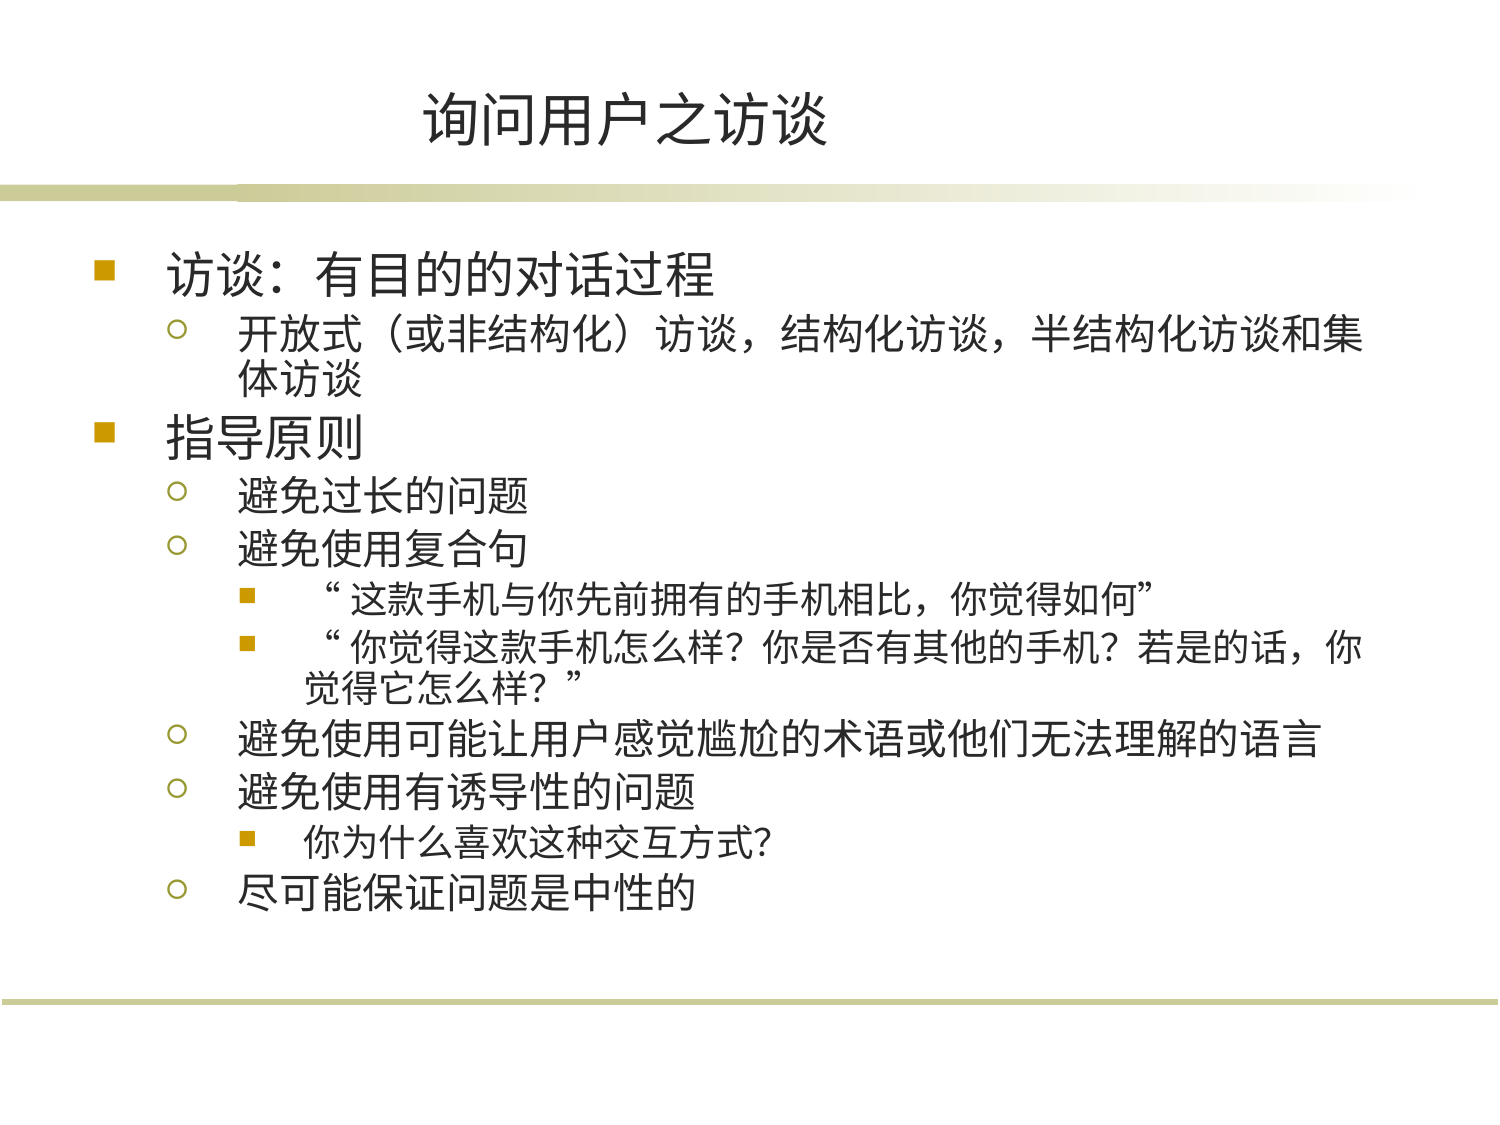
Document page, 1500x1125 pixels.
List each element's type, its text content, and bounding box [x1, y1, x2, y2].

title 询问用户之访谈 [170, 66, 1093, 162]
picture [2, 999, 1498, 1005]
list 访谈：有目的的对话过程 开放式（或非结构化）访谈，结构化访谈，半结构化访谈和集体访谈 指导原则 避免过长的问题 避免使用复合句 “这款手机与你先前拥有的手机相比，你觉得如何” “你觉得这款手机怎么样？你是否有其他的手机？若是的话，你觉得它怎么样？” 避免使用可能让用户感觉尴尬的术语或他们无法理解的语言 避免使用有诱导性的问题 你为什么喜欢这种交互方式？ 尽可能保证问题是中性的 [76, 243, 1413, 965]
